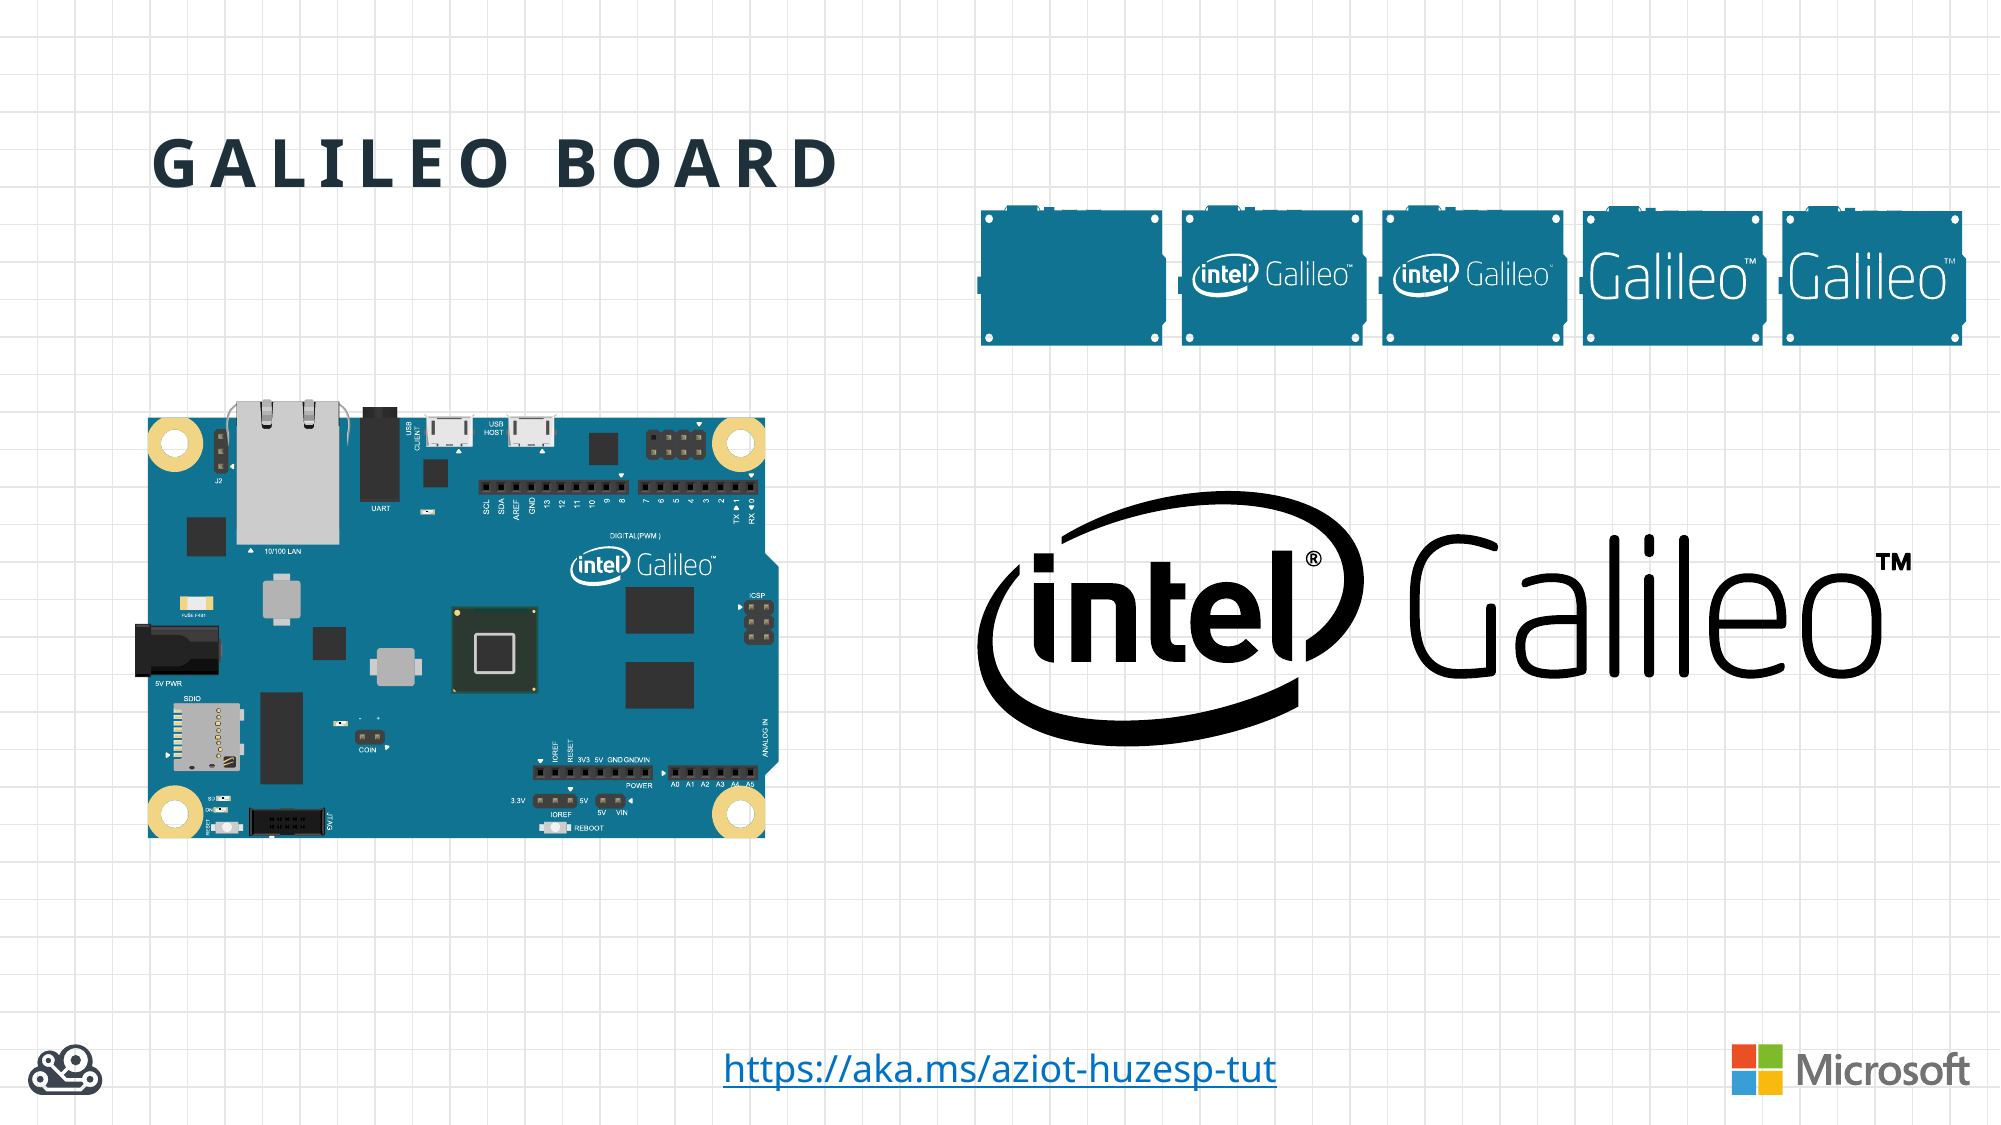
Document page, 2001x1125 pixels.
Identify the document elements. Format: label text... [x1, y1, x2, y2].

text_box [977, 205, 1167, 346]
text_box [1177, 205, 1367, 346]
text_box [134, 399, 779, 839]
text_box [1778, 206, 1967, 346]
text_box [977, 490, 1911, 747]
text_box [1578, 205, 1767, 346]
text_box [1378, 205, 1568, 346]
title GALILEO BOARD [135, 57, 1860, 275]
